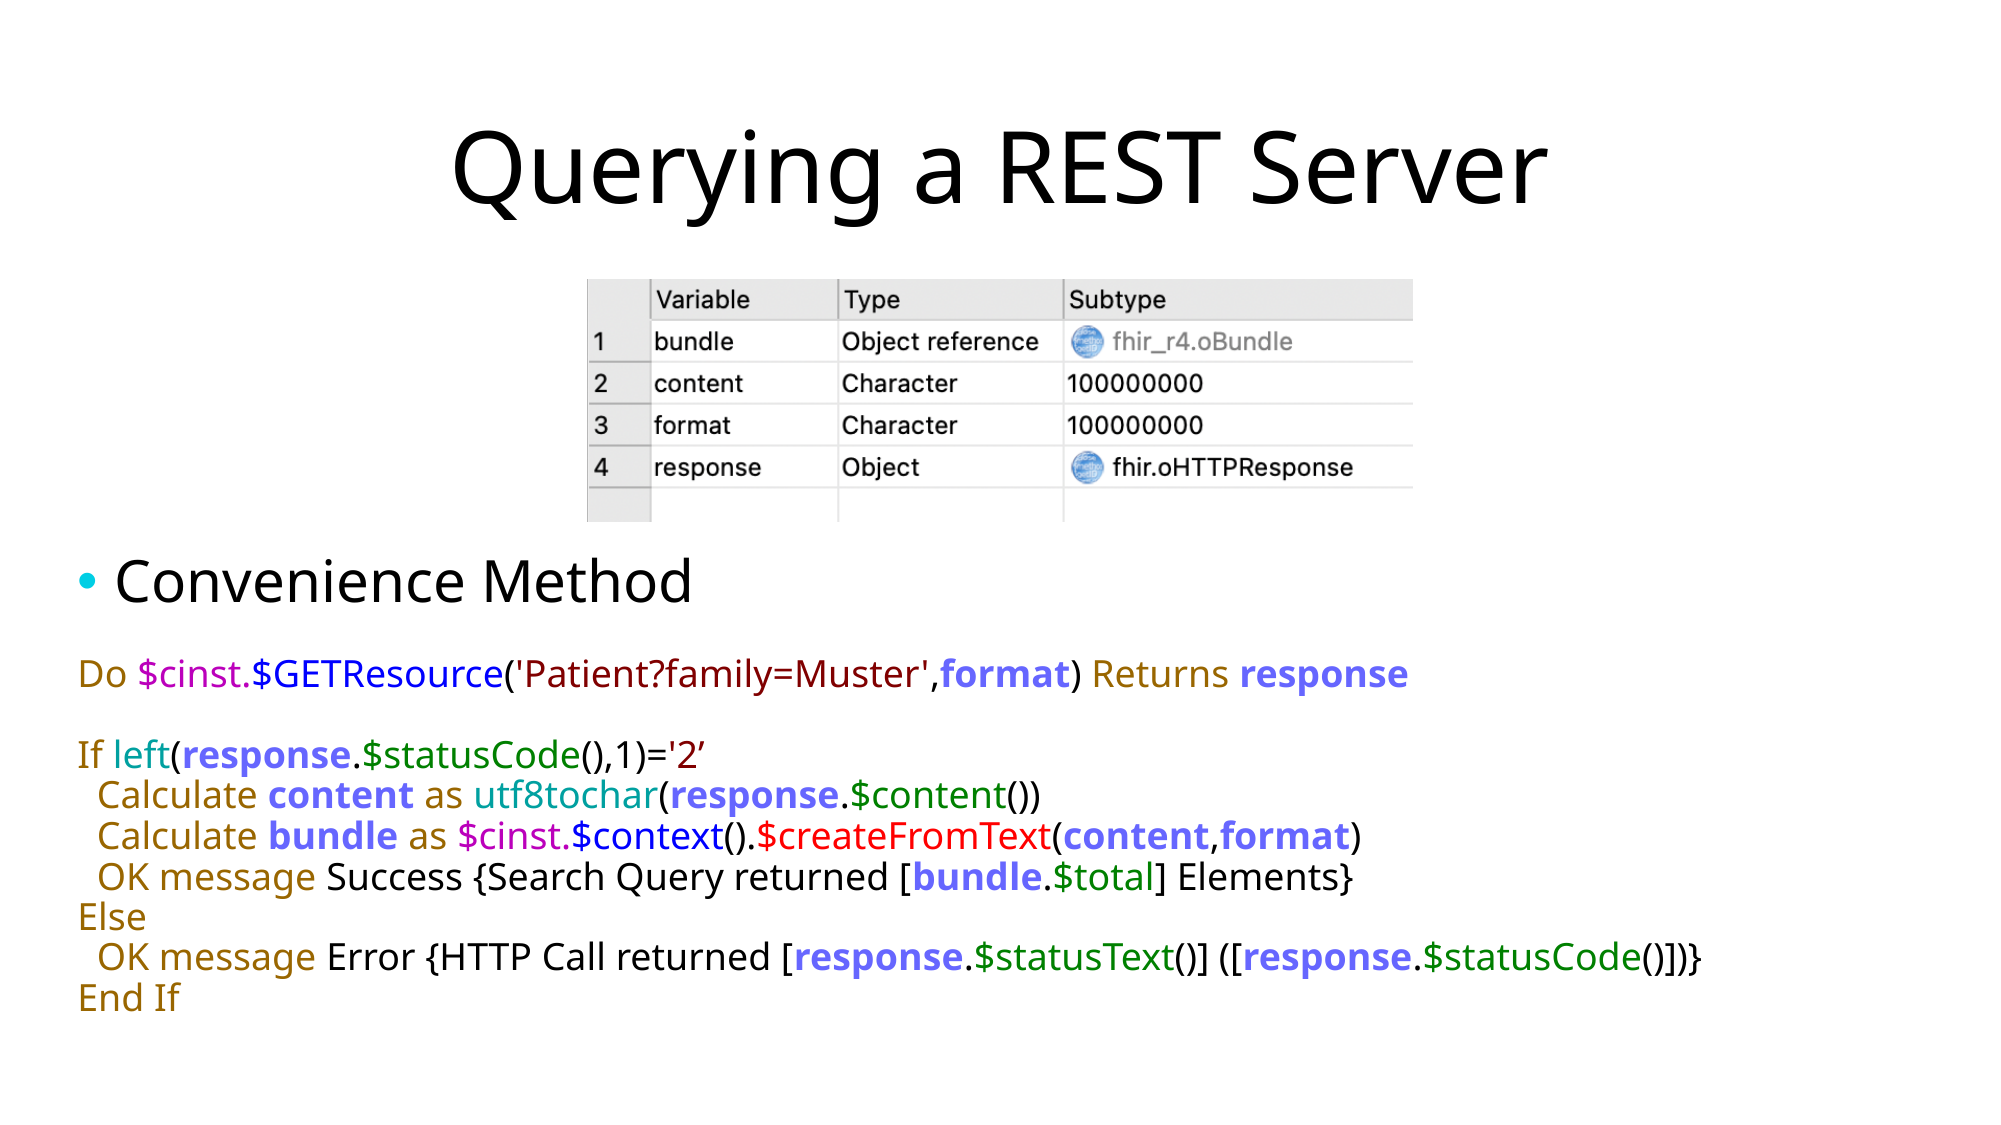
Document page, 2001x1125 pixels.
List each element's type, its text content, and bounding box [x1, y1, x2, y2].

list Convenience Method Do $cinst.$GETResource('Patient?family=Muster',format) Returns response If left(response.$statusCode(),1)='2’ Calculate content as utf8tochar(response.$content()) Calculate bundle as $cinst.$context().$createFromText(content,format) OK message Success {Search Query returned [bundle.$total] Elements} Else OK message Error {HTTP Call returned [response.$statusText()] ([response.$statusCode()])} End If [62, 544, 1938, 1047]
picture [587, 279, 1413, 522]
title Querying a REST Server [62, 62, 1938, 280]
